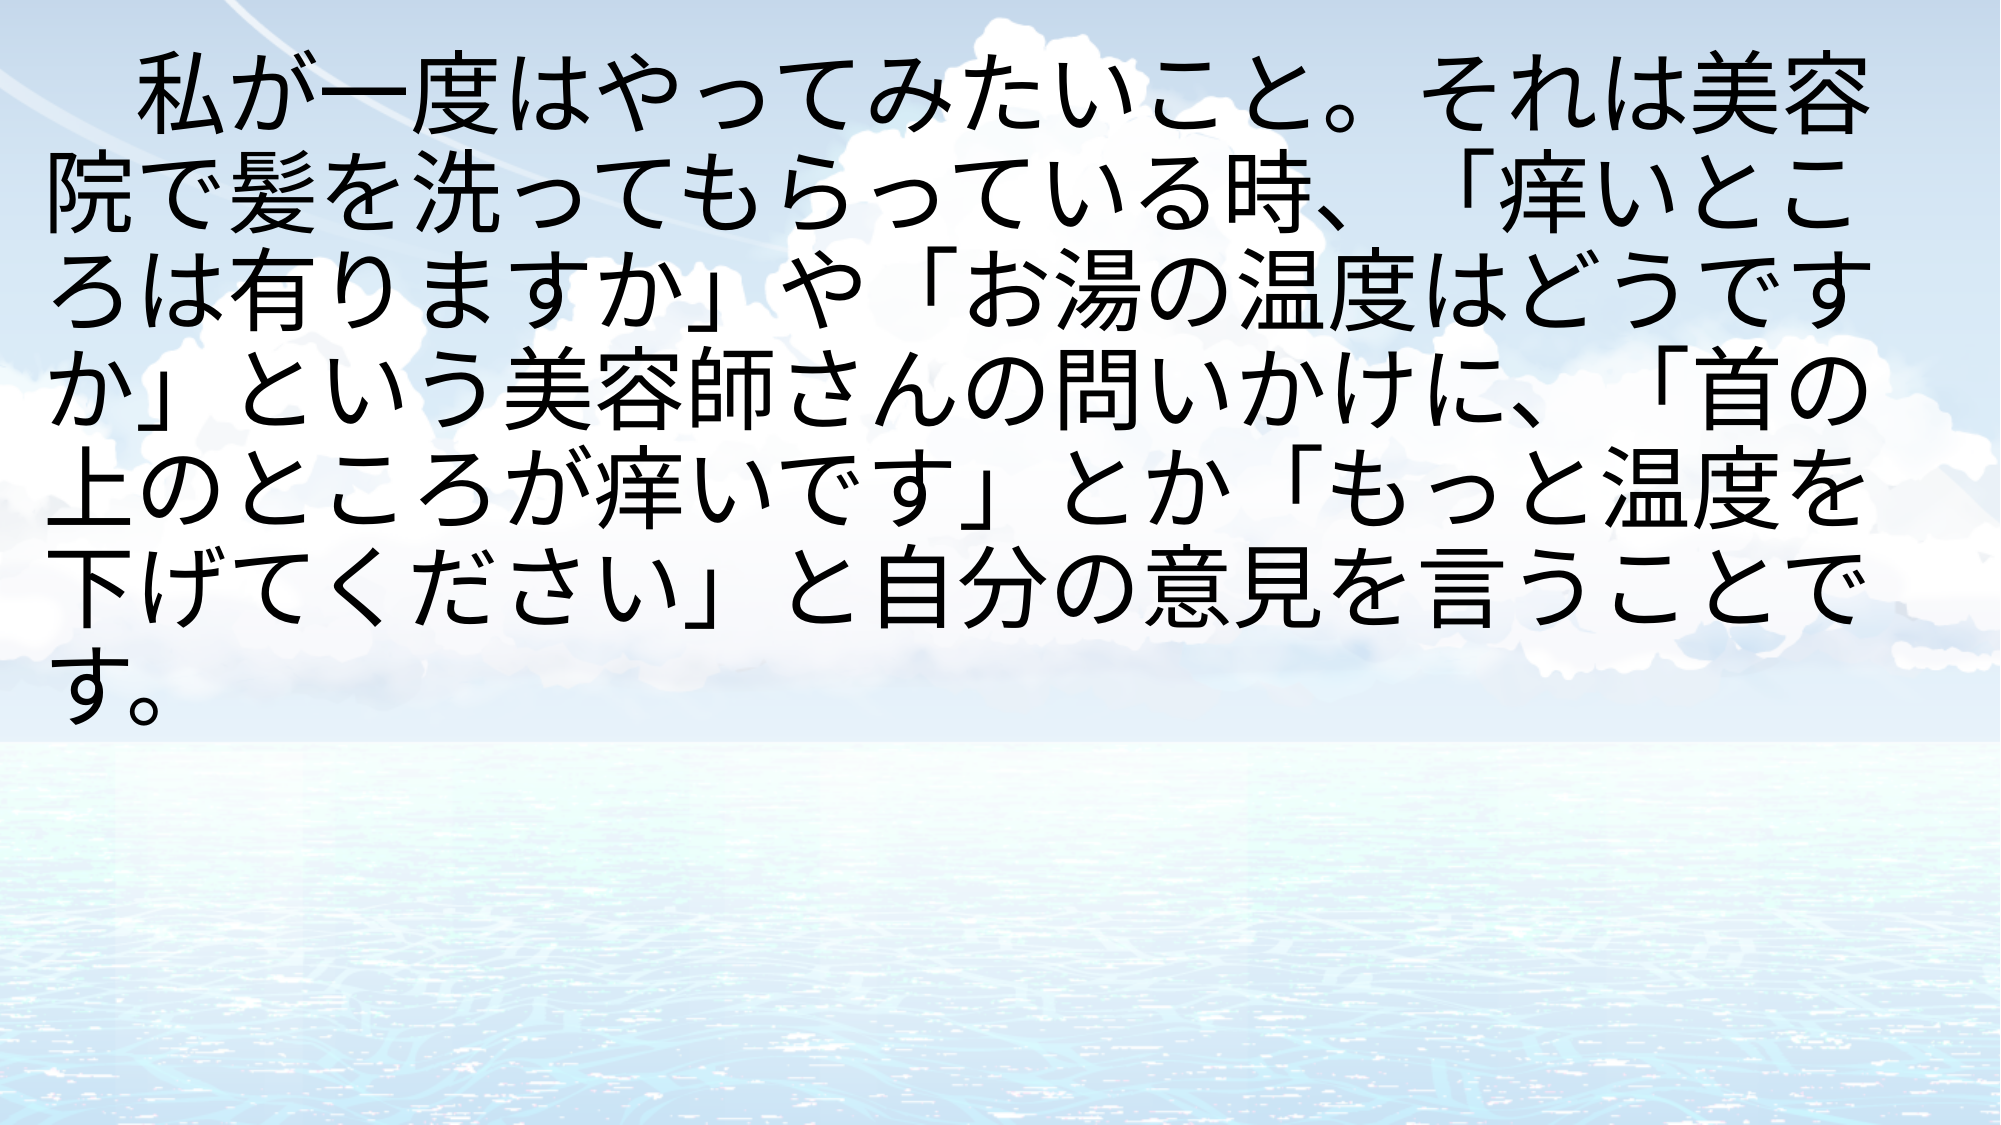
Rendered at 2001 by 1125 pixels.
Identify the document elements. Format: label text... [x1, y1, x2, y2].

list 私が一度はやってみたいこと。それは美容院で髪を洗ってもらっている時、「痒いところは有りますか」や「お湯の温度はどうですか」という美容師さんの問いかけに、「首の上のところが痒いです」とか「もっと温度を下げてください」と自分の意見を言うことです。 [28, 40, 1968, 1043]
